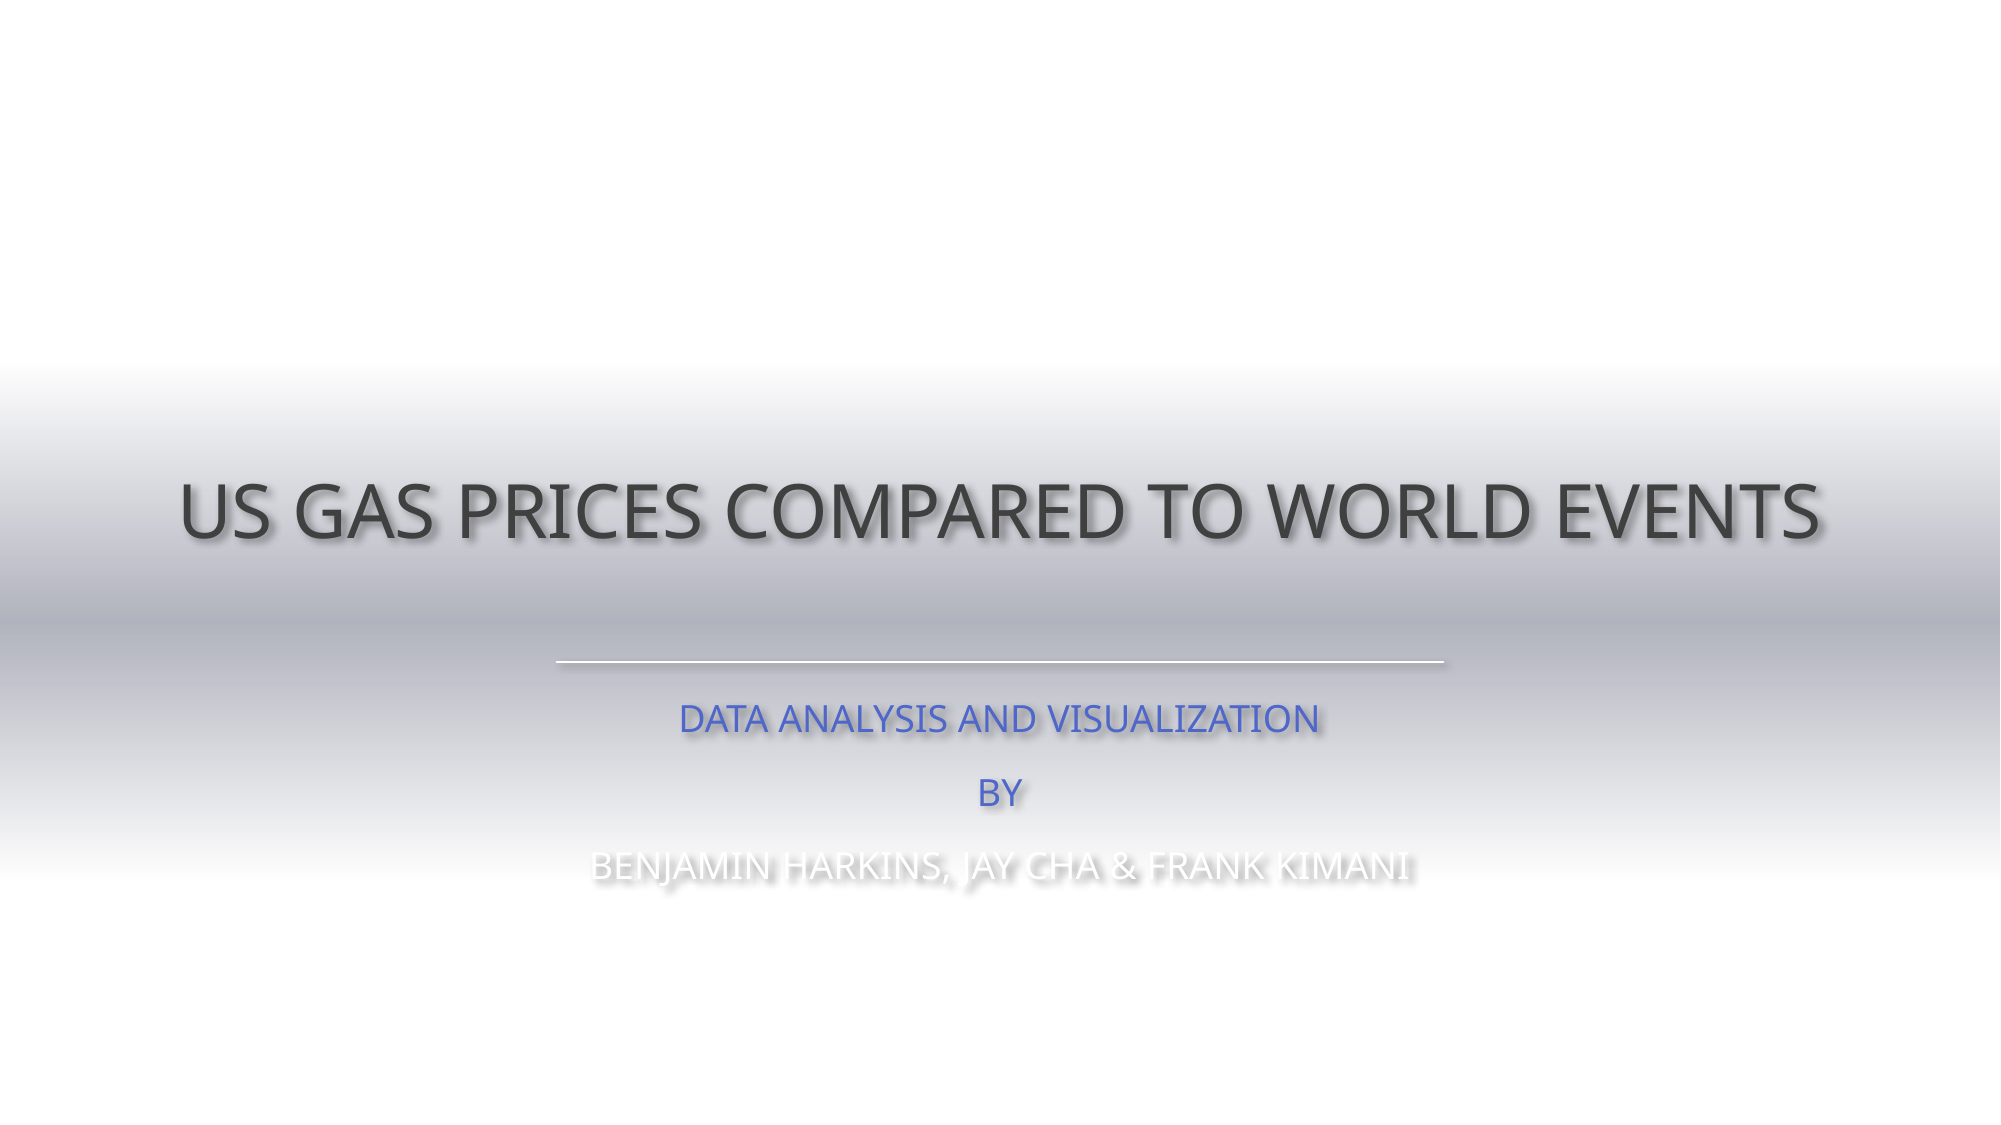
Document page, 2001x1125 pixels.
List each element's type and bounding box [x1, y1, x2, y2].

text_box [0, 0, 2000, 1125]
